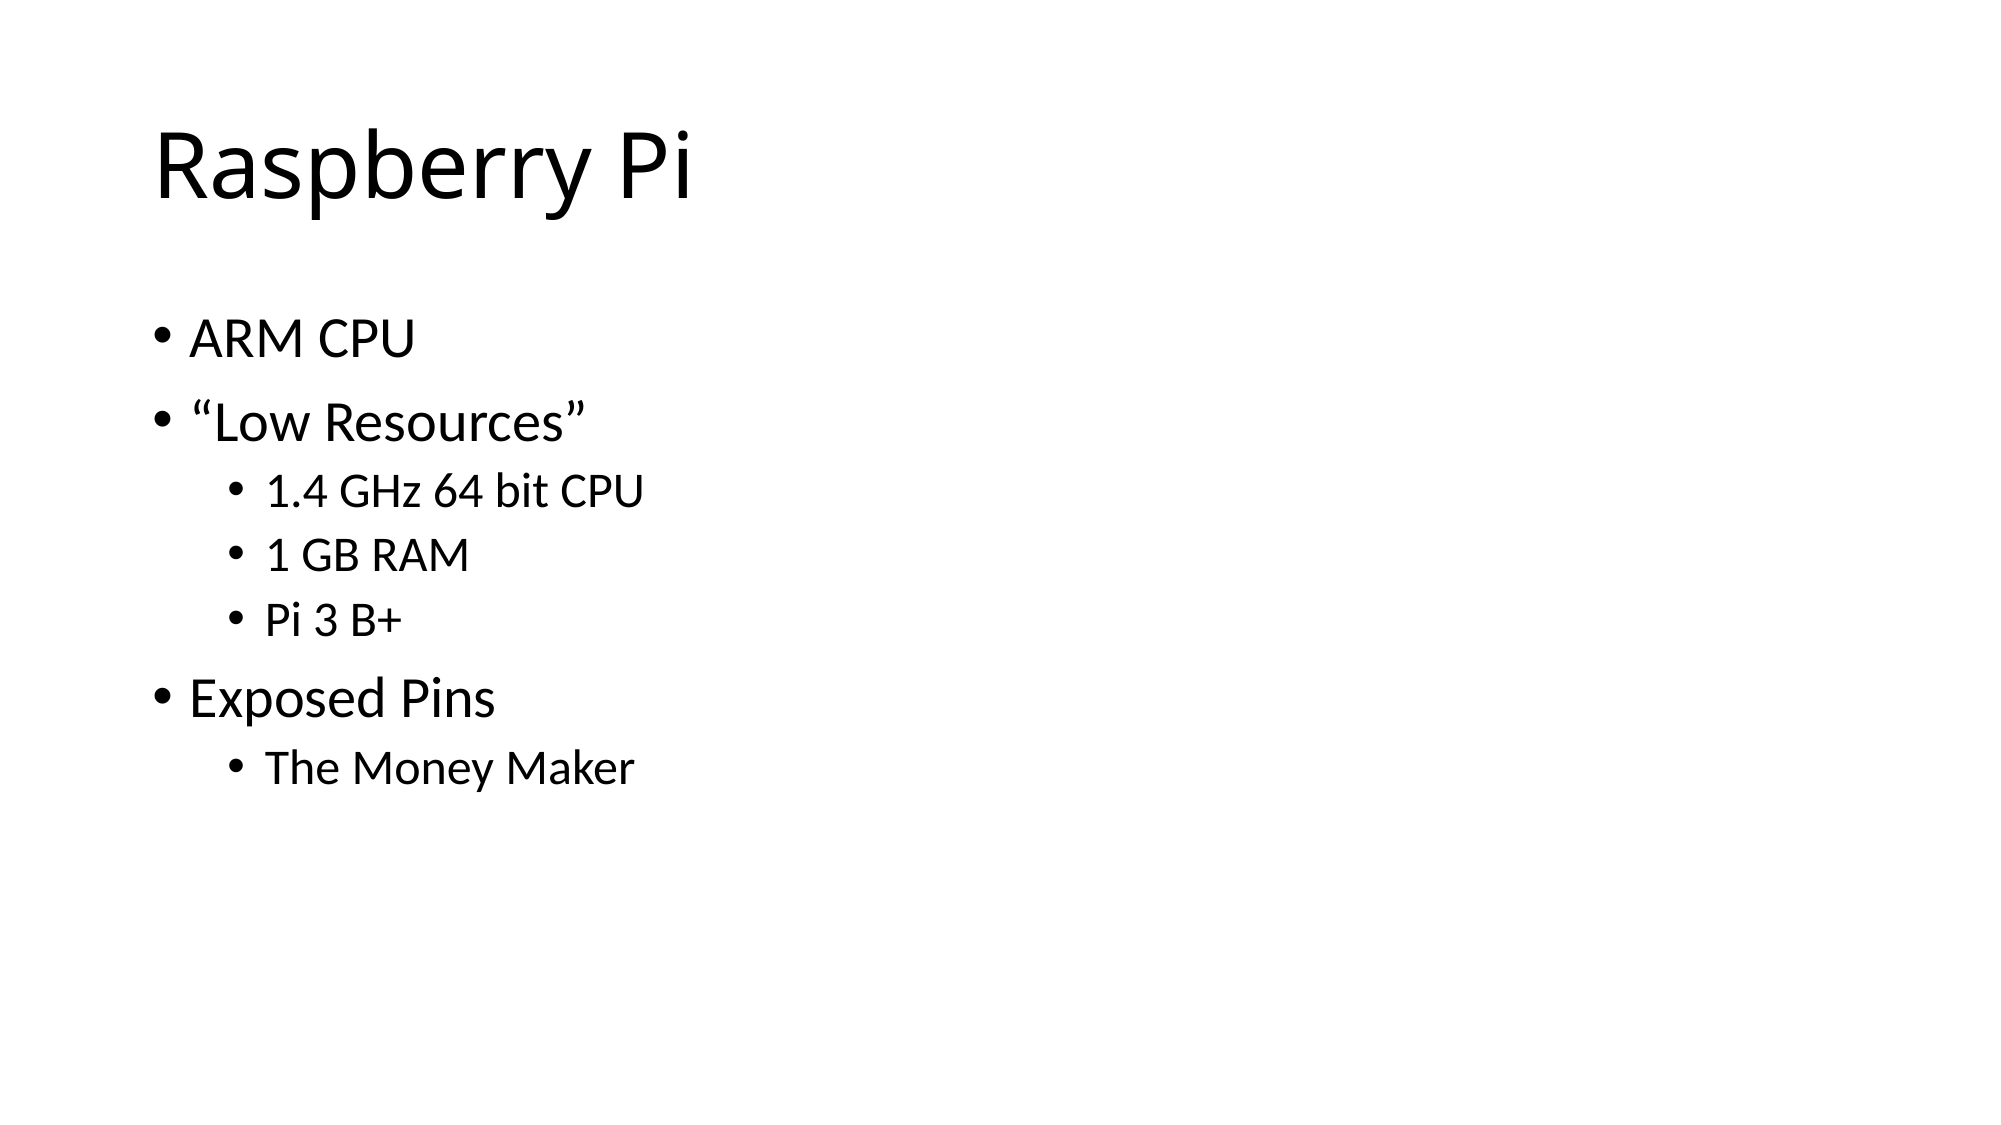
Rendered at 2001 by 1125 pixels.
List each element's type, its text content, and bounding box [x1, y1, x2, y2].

title Raspberry Pi [137, 59, 1863, 278]
list ARM CPU “Low Resources” 1.4 GHz 64 bit CPU 1 GB RAM Pi 3 B+ Exposed Pins The Money Maker [137, 299, 1863, 1014]
